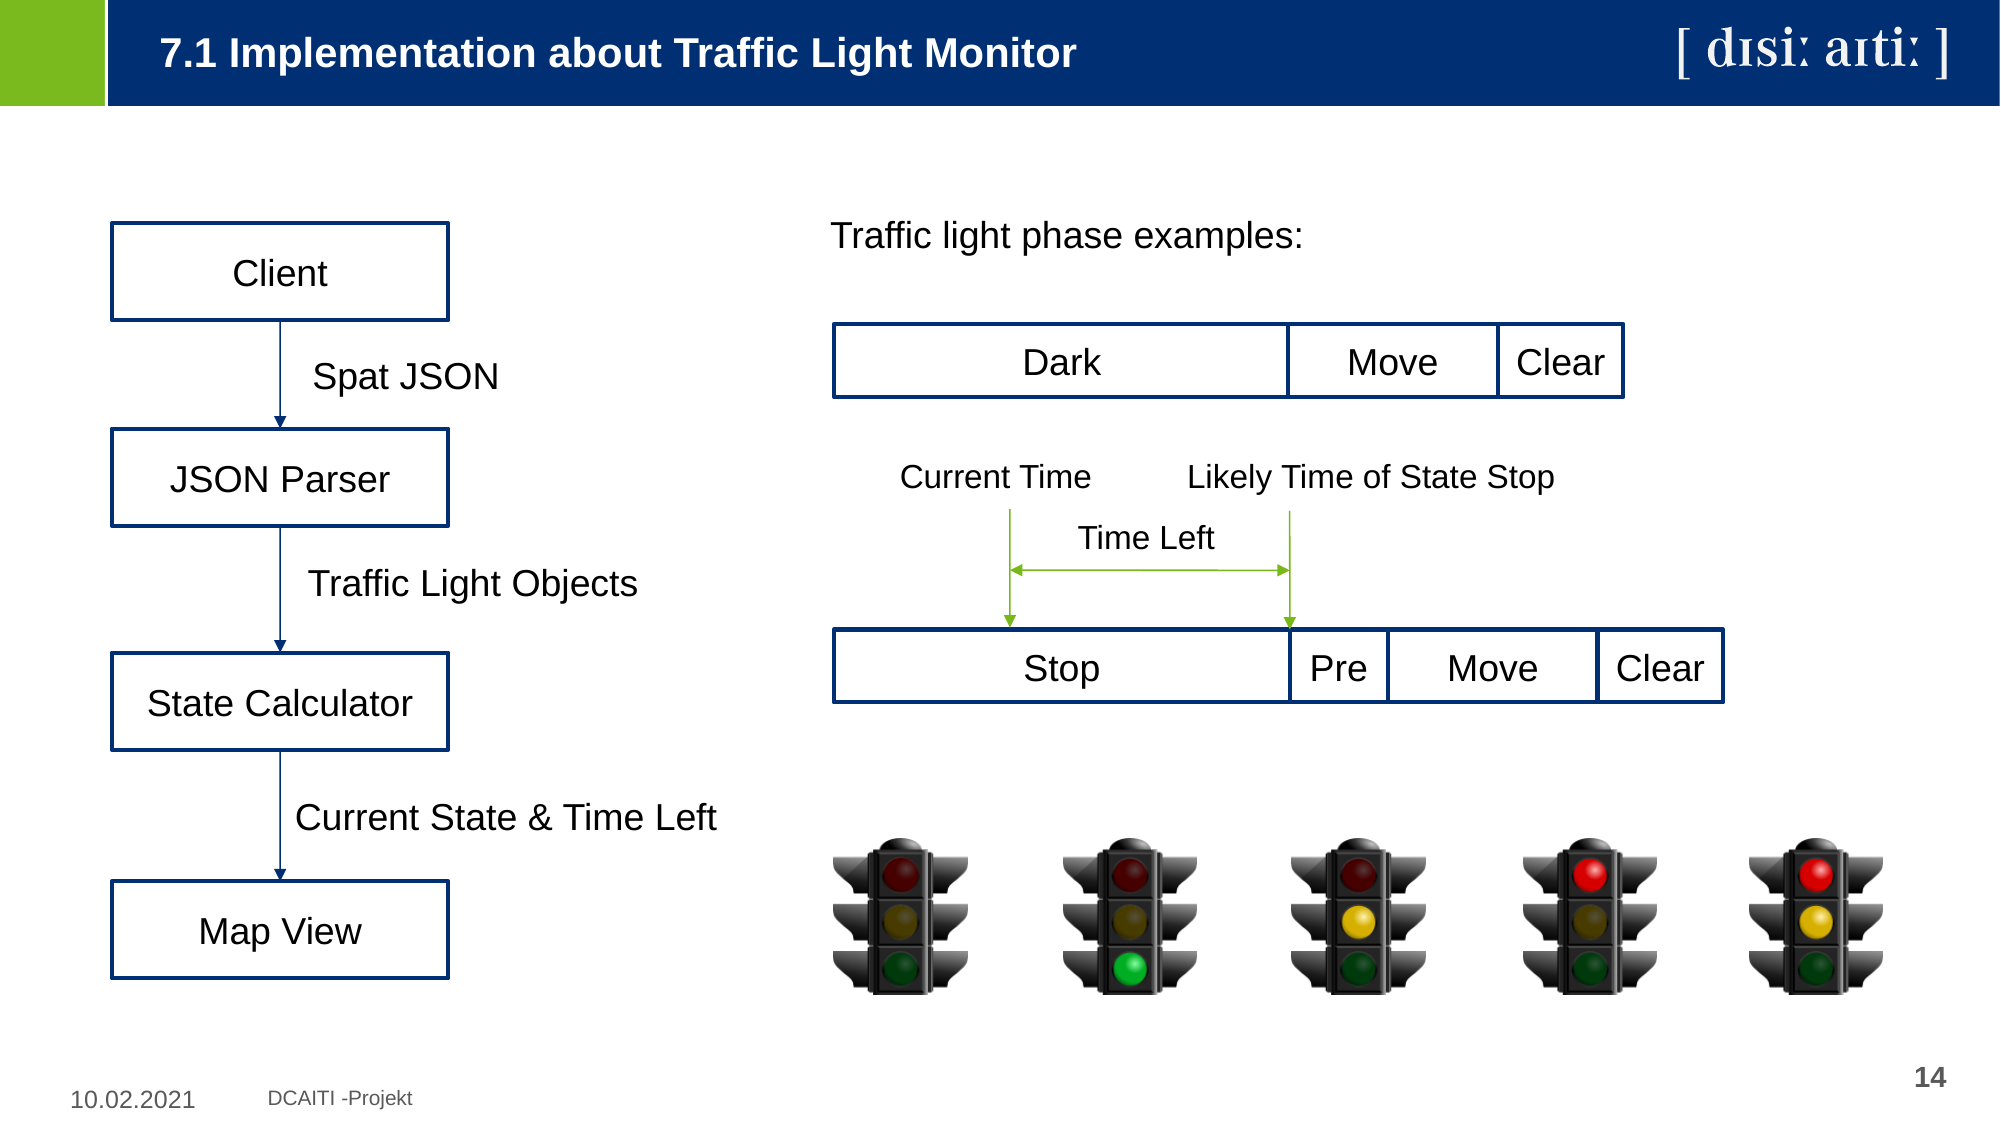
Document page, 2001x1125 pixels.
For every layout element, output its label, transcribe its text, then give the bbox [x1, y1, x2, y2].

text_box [111, 222, 769, 979]
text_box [833, 837, 1883, 996]
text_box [833, 323, 1624, 398]
text_box DCAITI -Projekt [267, 1071, 1841, 1125]
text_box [833, 447, 1724, 703]
text_box 10.02.2021 [52, 1071, 215, 1125]
text_box 7.1 Implementation about Traffic Light Monitor [106, 0, 1628, 107]
text_box Traffic light phase examples: [785, 188, 1867, 295]
text_box 14 [1850, 1022, 1947, 1125]
